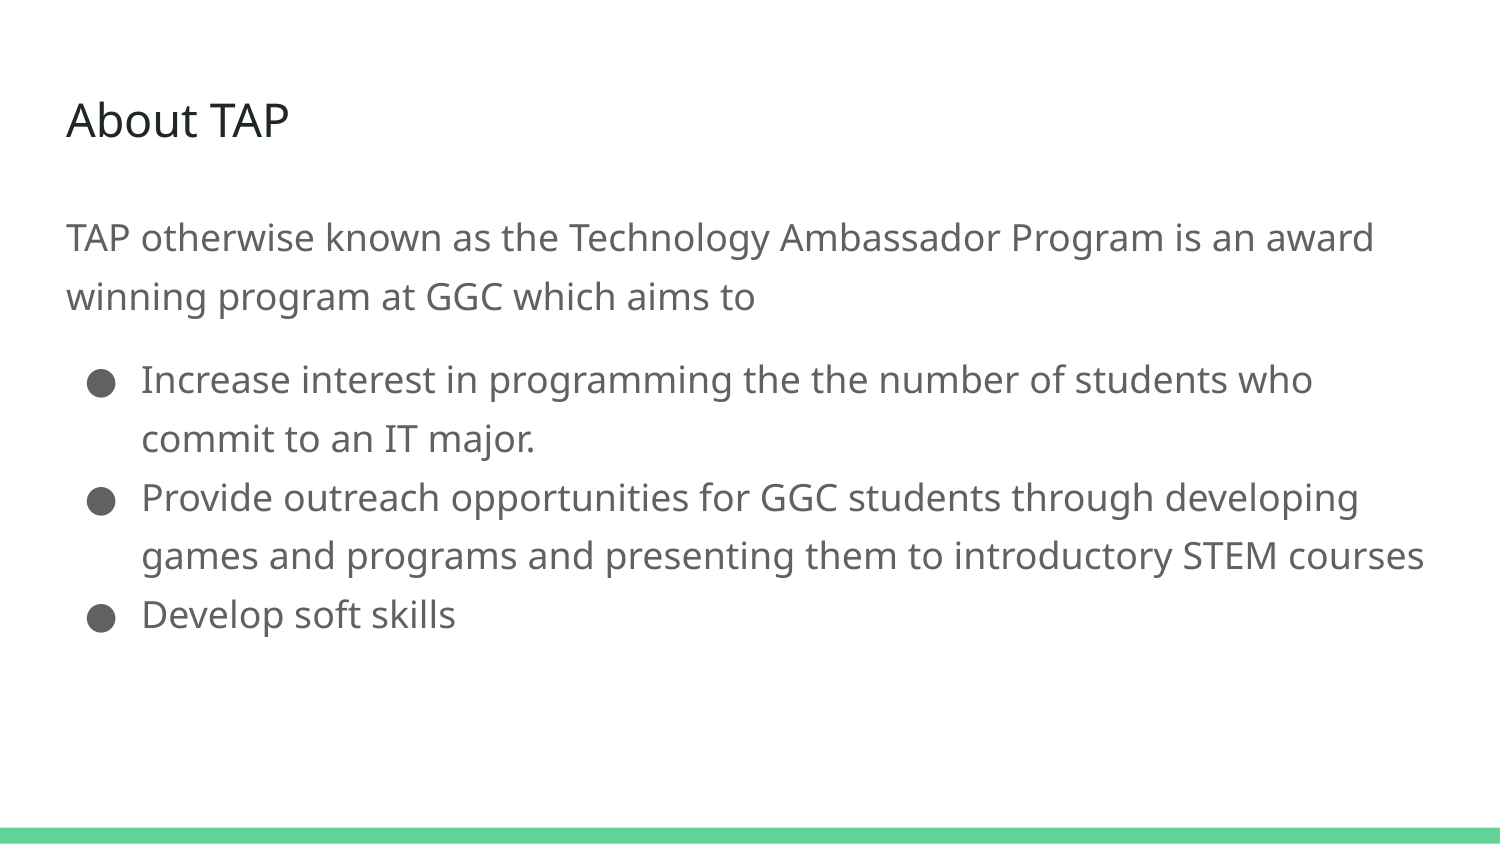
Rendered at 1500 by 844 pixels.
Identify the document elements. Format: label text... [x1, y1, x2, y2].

title About TAP [51, 72, 1449, 167]
list TAP otherwise known as the Technology Ambassador Program is an award winning program at GGC which aims to Increase interest in programming the the number of students who commit to an IT major. Provide outreach opportunities for GGC students through developing games and programs and presenting them to introductory STEM courses Develop soft skills [51, 189, 1449, 750]
